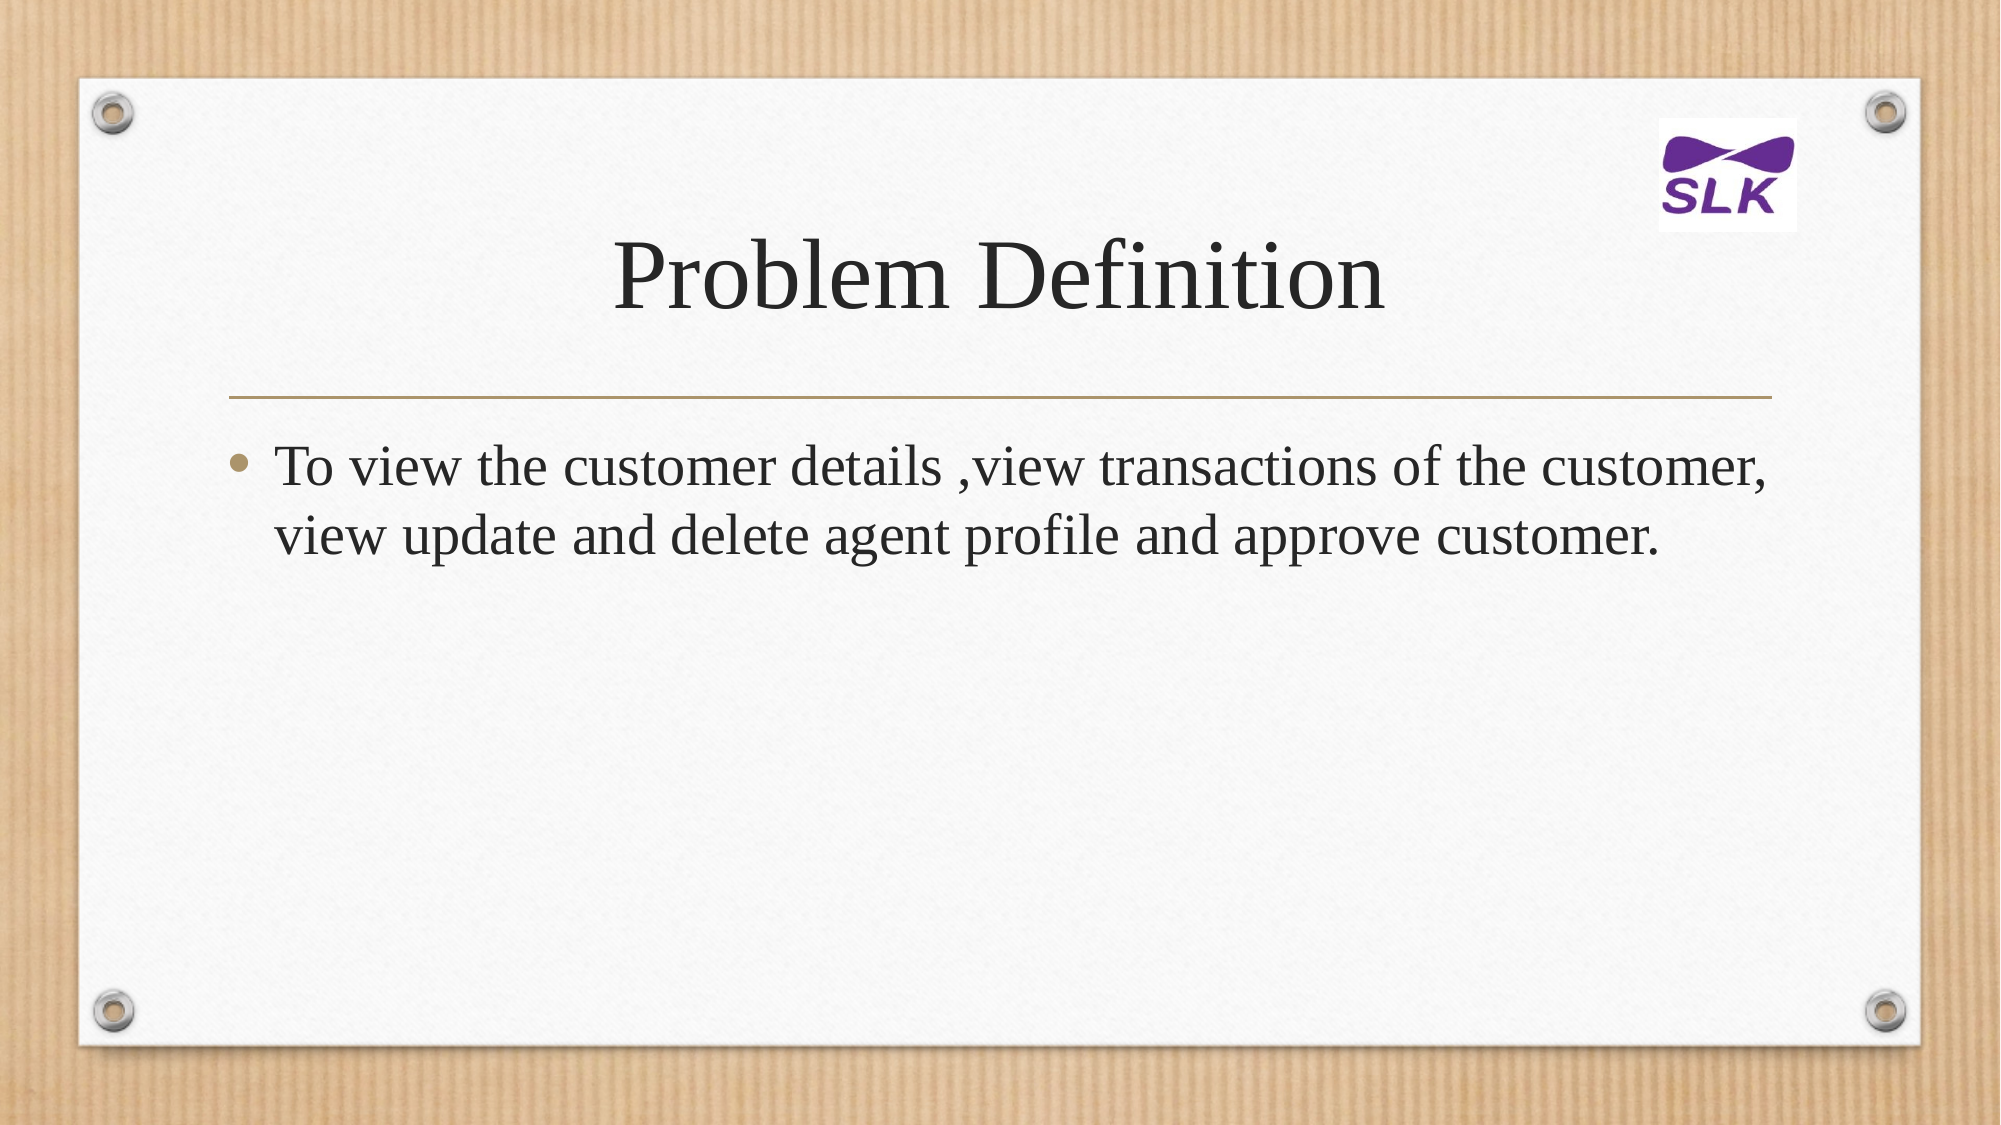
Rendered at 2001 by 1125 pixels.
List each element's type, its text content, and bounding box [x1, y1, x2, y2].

picture [0, 0, 2001, 1125]
list To view the customer details ,view transactions of the customer, view update and delete agent profile and approve customer. [212, 419, 1788, 964]
title Problem Definition [212, 161, 1788, 375]
